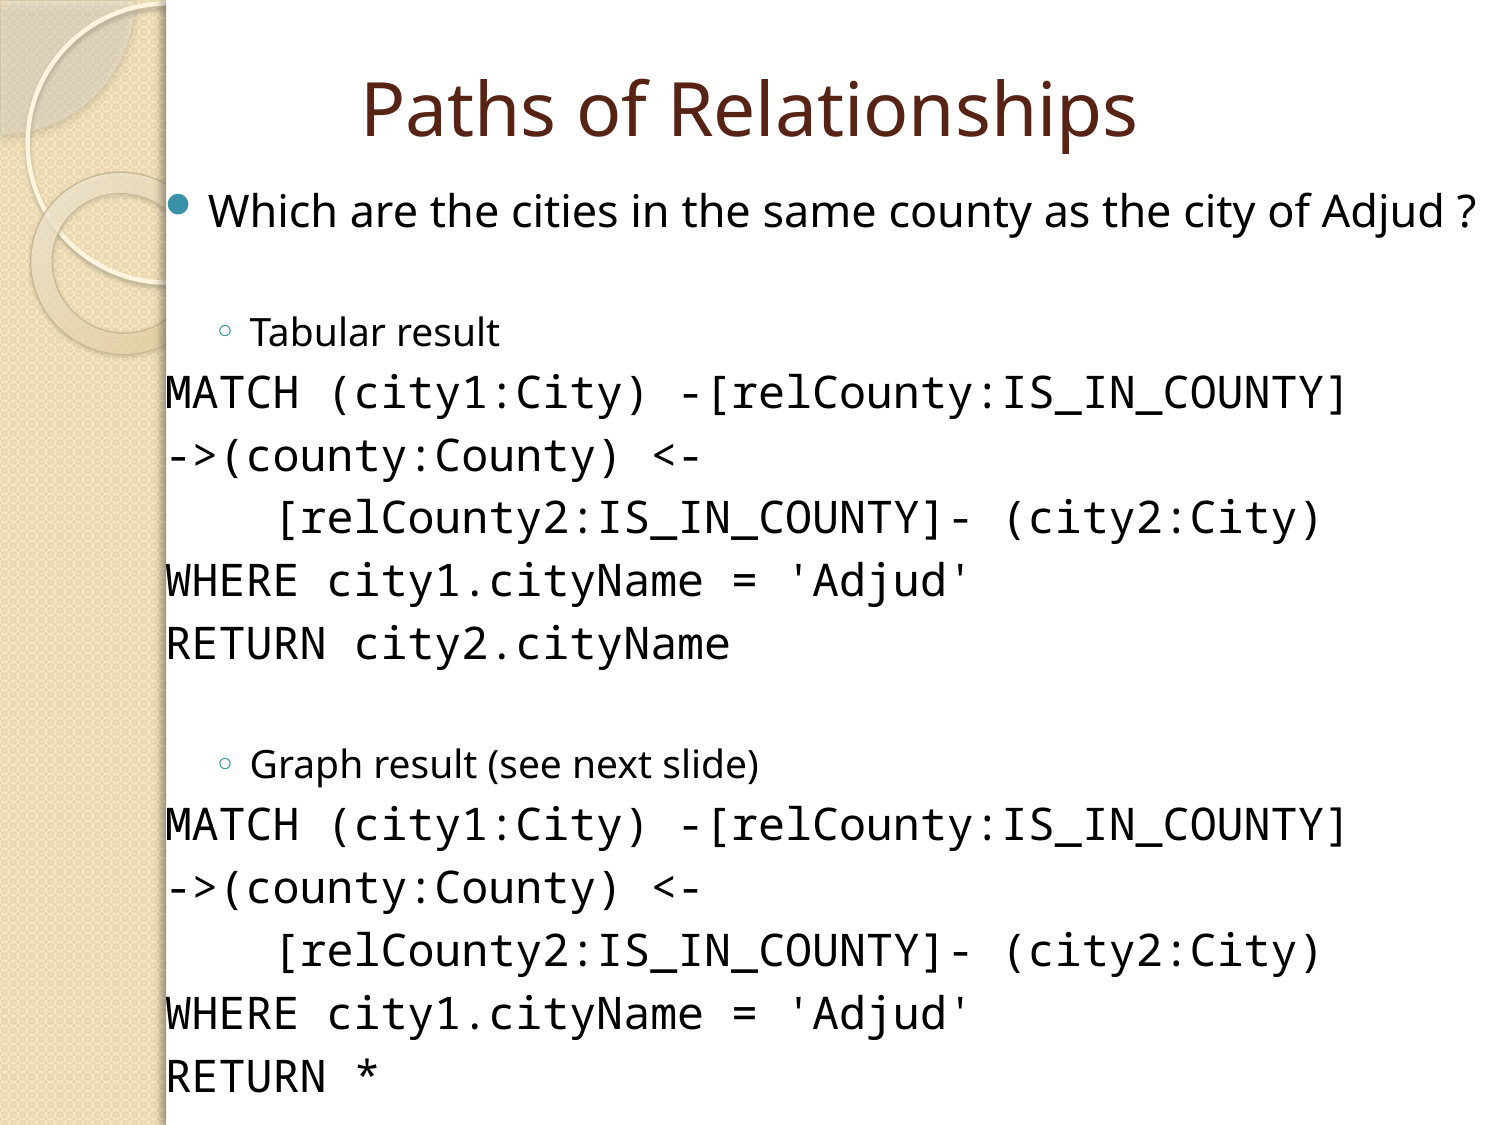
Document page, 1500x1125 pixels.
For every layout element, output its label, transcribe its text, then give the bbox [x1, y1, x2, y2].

text_box Which are the cities in the same county as the city of Adjud ? Tabular result MATCH (city1:City) -[relCounty:IS_IN_COUNTY] ->(county:County) <- [relCounty2:IS_IN_COUNTY]- (city2:City) WHERE city1.cityName = 'Adjud' RETURN city2.cityName Graph result (see next slide) MATCH (city1:City) -[relCounty:IS_IN_COUNTY] ->(county:County) <- [relCounty2:IS_IN_COUNTY]- (city2:City) WHERE city1.cityName = 'Adjud' RETURN * [137, 174, 1500, 1125]
title Paths of Relationships [0, 12, 1500, 200]
